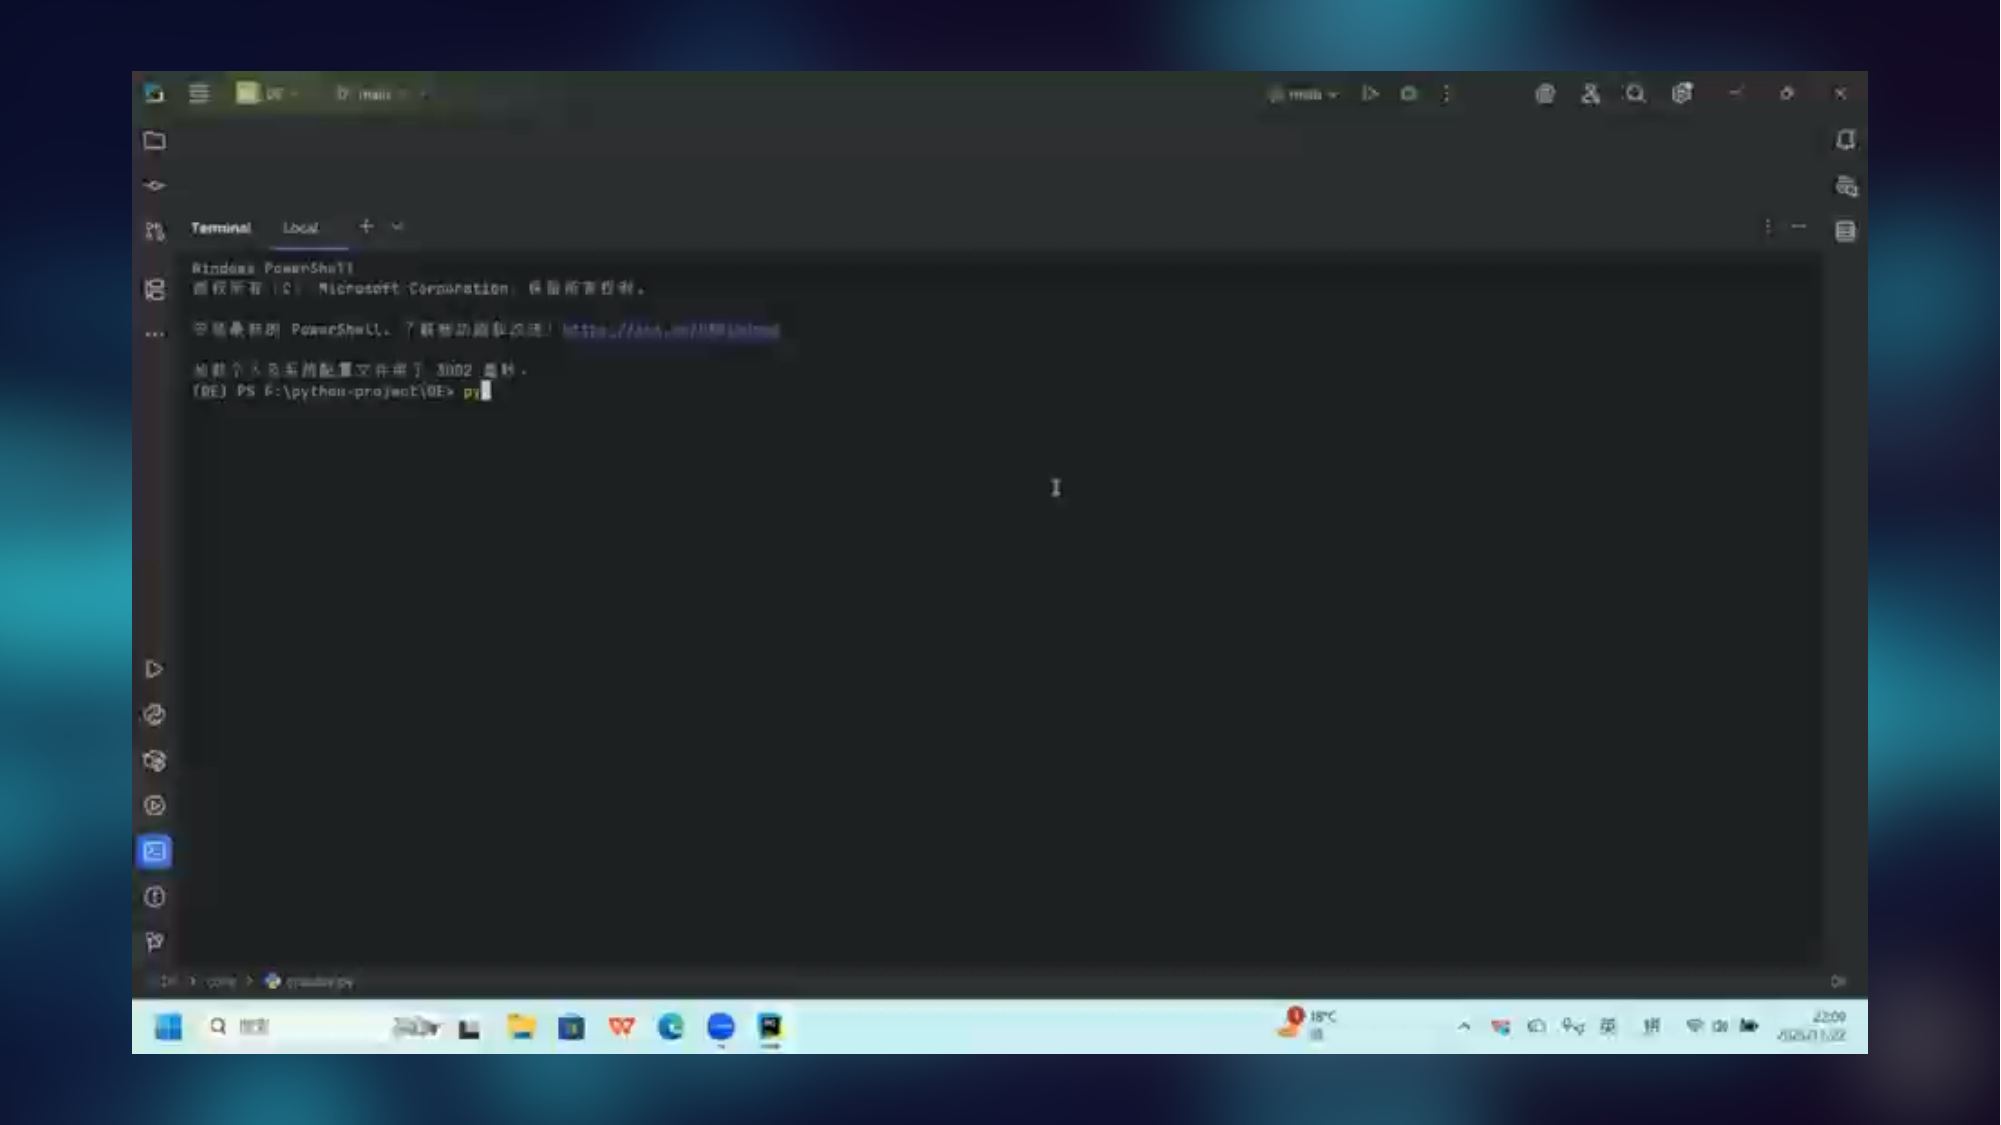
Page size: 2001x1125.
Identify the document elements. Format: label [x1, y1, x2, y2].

picture [0, 0, 2000, 1125]
text_box [131, 70, 1869, 1055]
